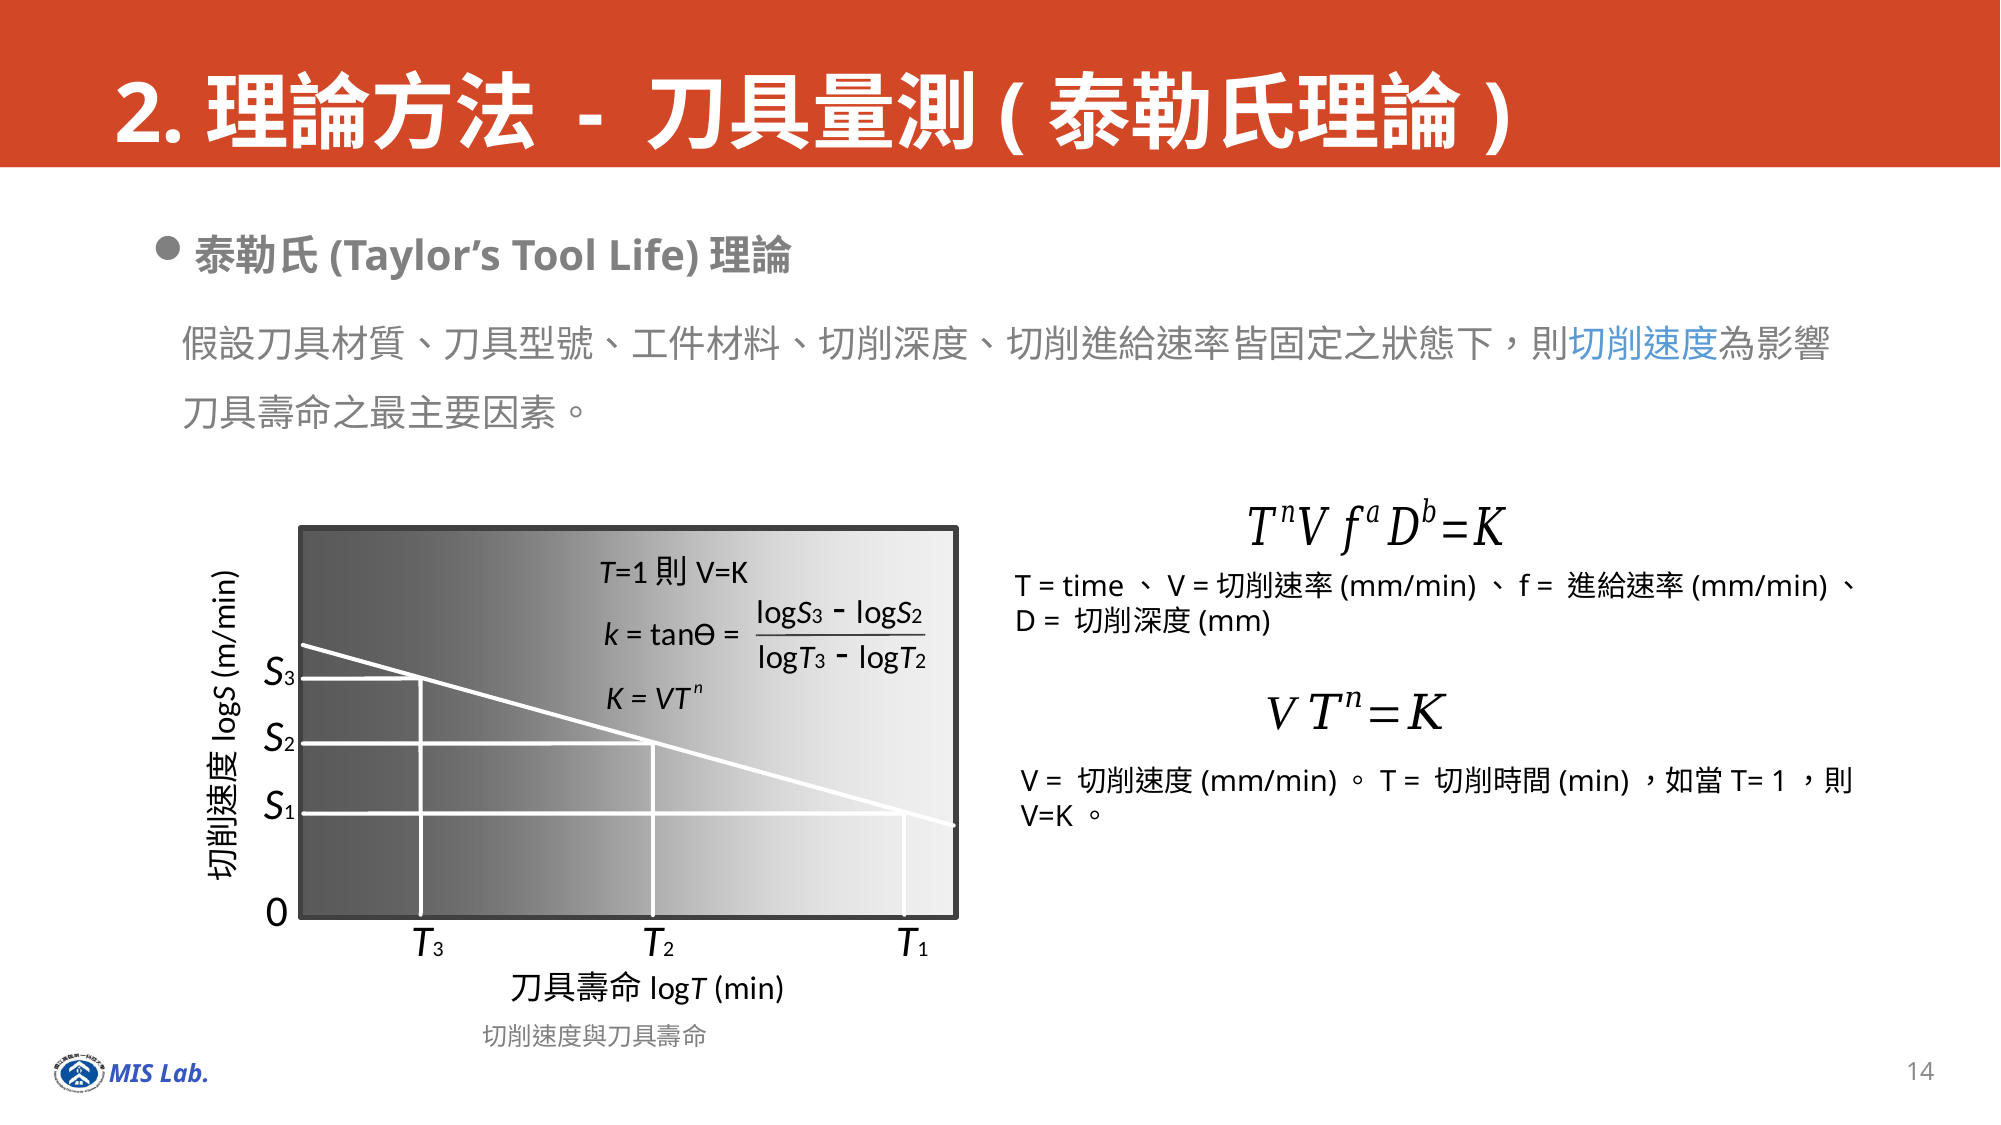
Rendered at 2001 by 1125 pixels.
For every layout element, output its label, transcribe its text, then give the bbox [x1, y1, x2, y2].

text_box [196, 484, 965, 1015]
text_box V = 切削速度(mm/min)。T = 切削時間(min)，如當T= 1，則V=K。 [1006, 754, 1902, 875]
list 泰勒氏(Taylor’s Tool Life)理論 假設刀具材質、刀具型號、工件材料、切削深度、切削進給速率皆固定之狀態下，則切削速度為影響刀具壽命之最主要因素。 [137, 195, 1863, 476]
title 2.理論方法 - 刀具量測(泰勒氏理論) [99, 1, 1863, 168]
text_box 切削速度與刀具壽命 [467, 1015, 723, 1058]
text_box T = time、V =切削速率(mm/min)、f = 進給速率(mm/min)、D = 切削深度(mm) [999, 559, 1902, 645]
picture [50, 1050, 107, 1094]
slide_number 14 [1412, 1042, 1950, 1103]
